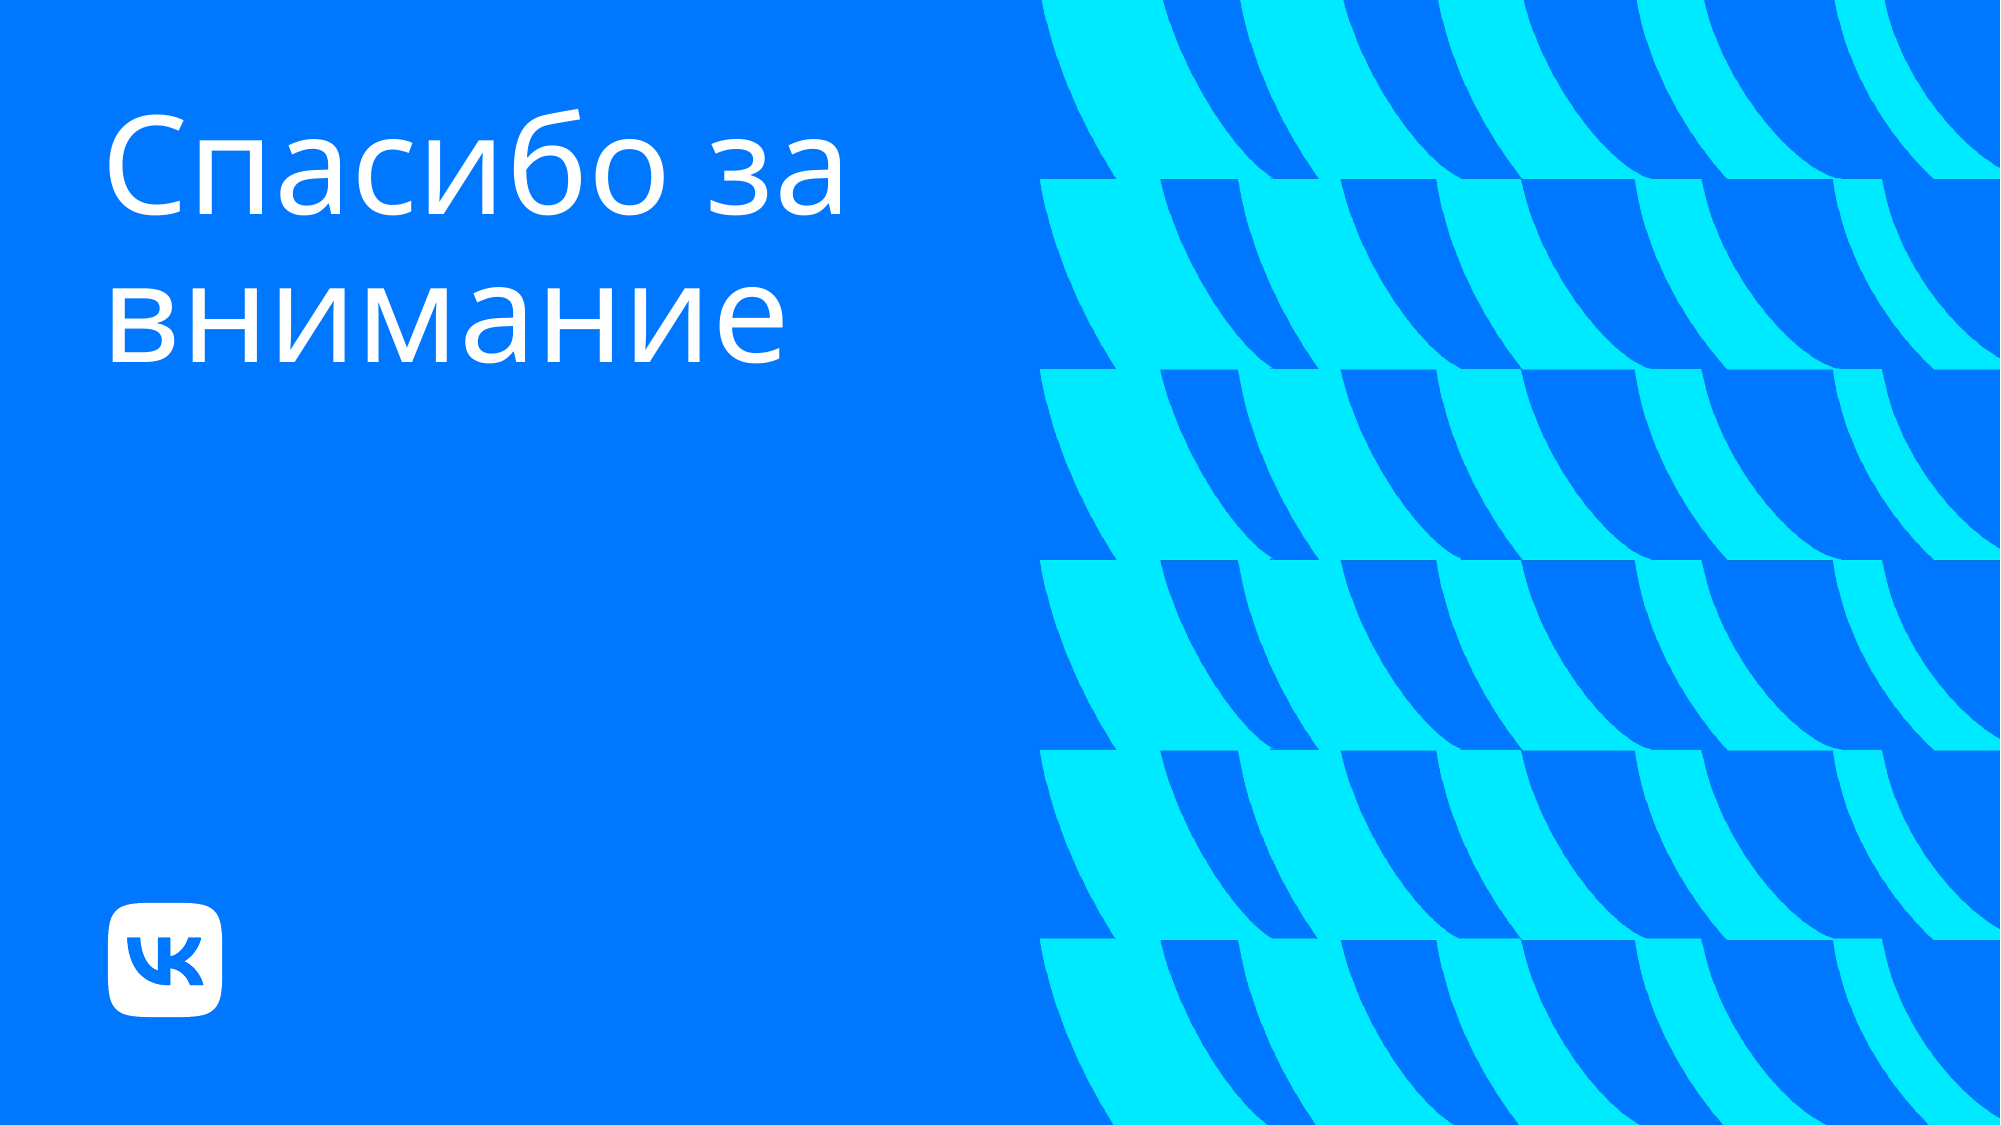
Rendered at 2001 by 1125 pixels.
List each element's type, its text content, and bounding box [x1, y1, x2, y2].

picture [1035, 0, 2000, 1125]
title Спасибо за внимание [101, 95, 1000, 393]
